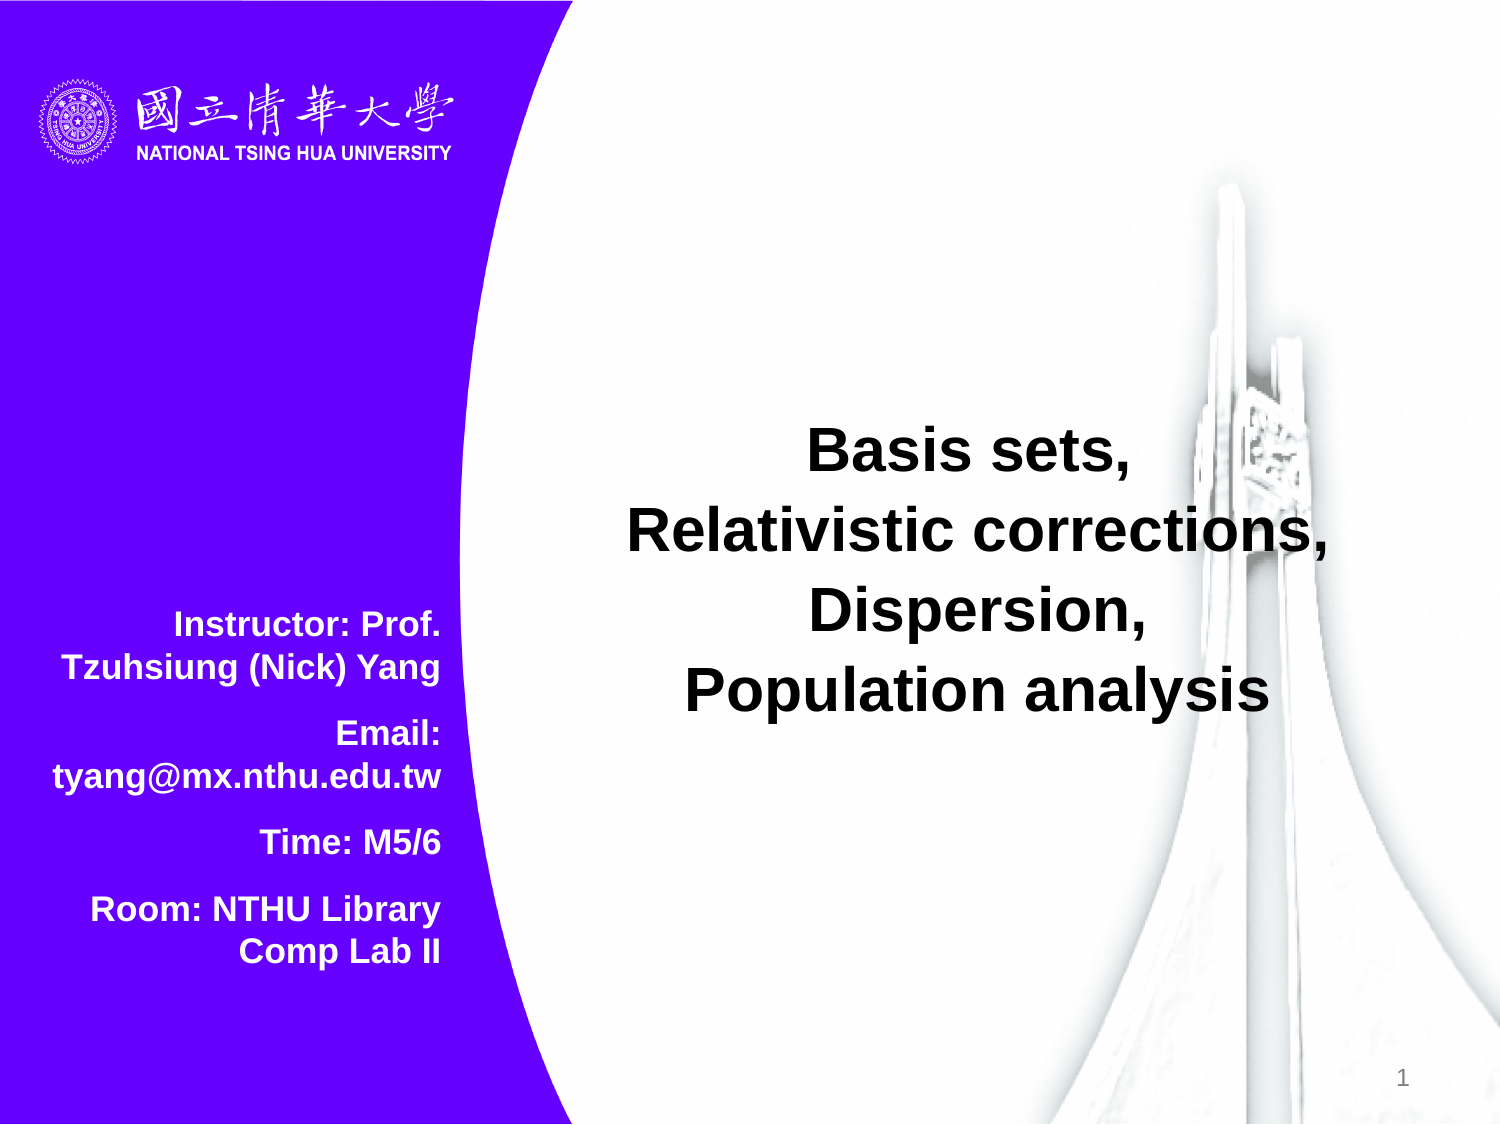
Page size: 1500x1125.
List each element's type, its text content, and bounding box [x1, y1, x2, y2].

picture [0, 0, 1500, 1124]
subtitle Instructor: Prof. Tzuhsiung (Nick) Yang Email: tyang@mx.nthu.edu.tw Time: M5/6 Room: NTHU Library Comp Lab II [33, 559, 457, 1012]
title Basis sets, Relativistic corrections, Dispersion, Population analysis [456, 174, 1500, 954]
slide_number 1 [1308, 1050, 1425, 1103]
